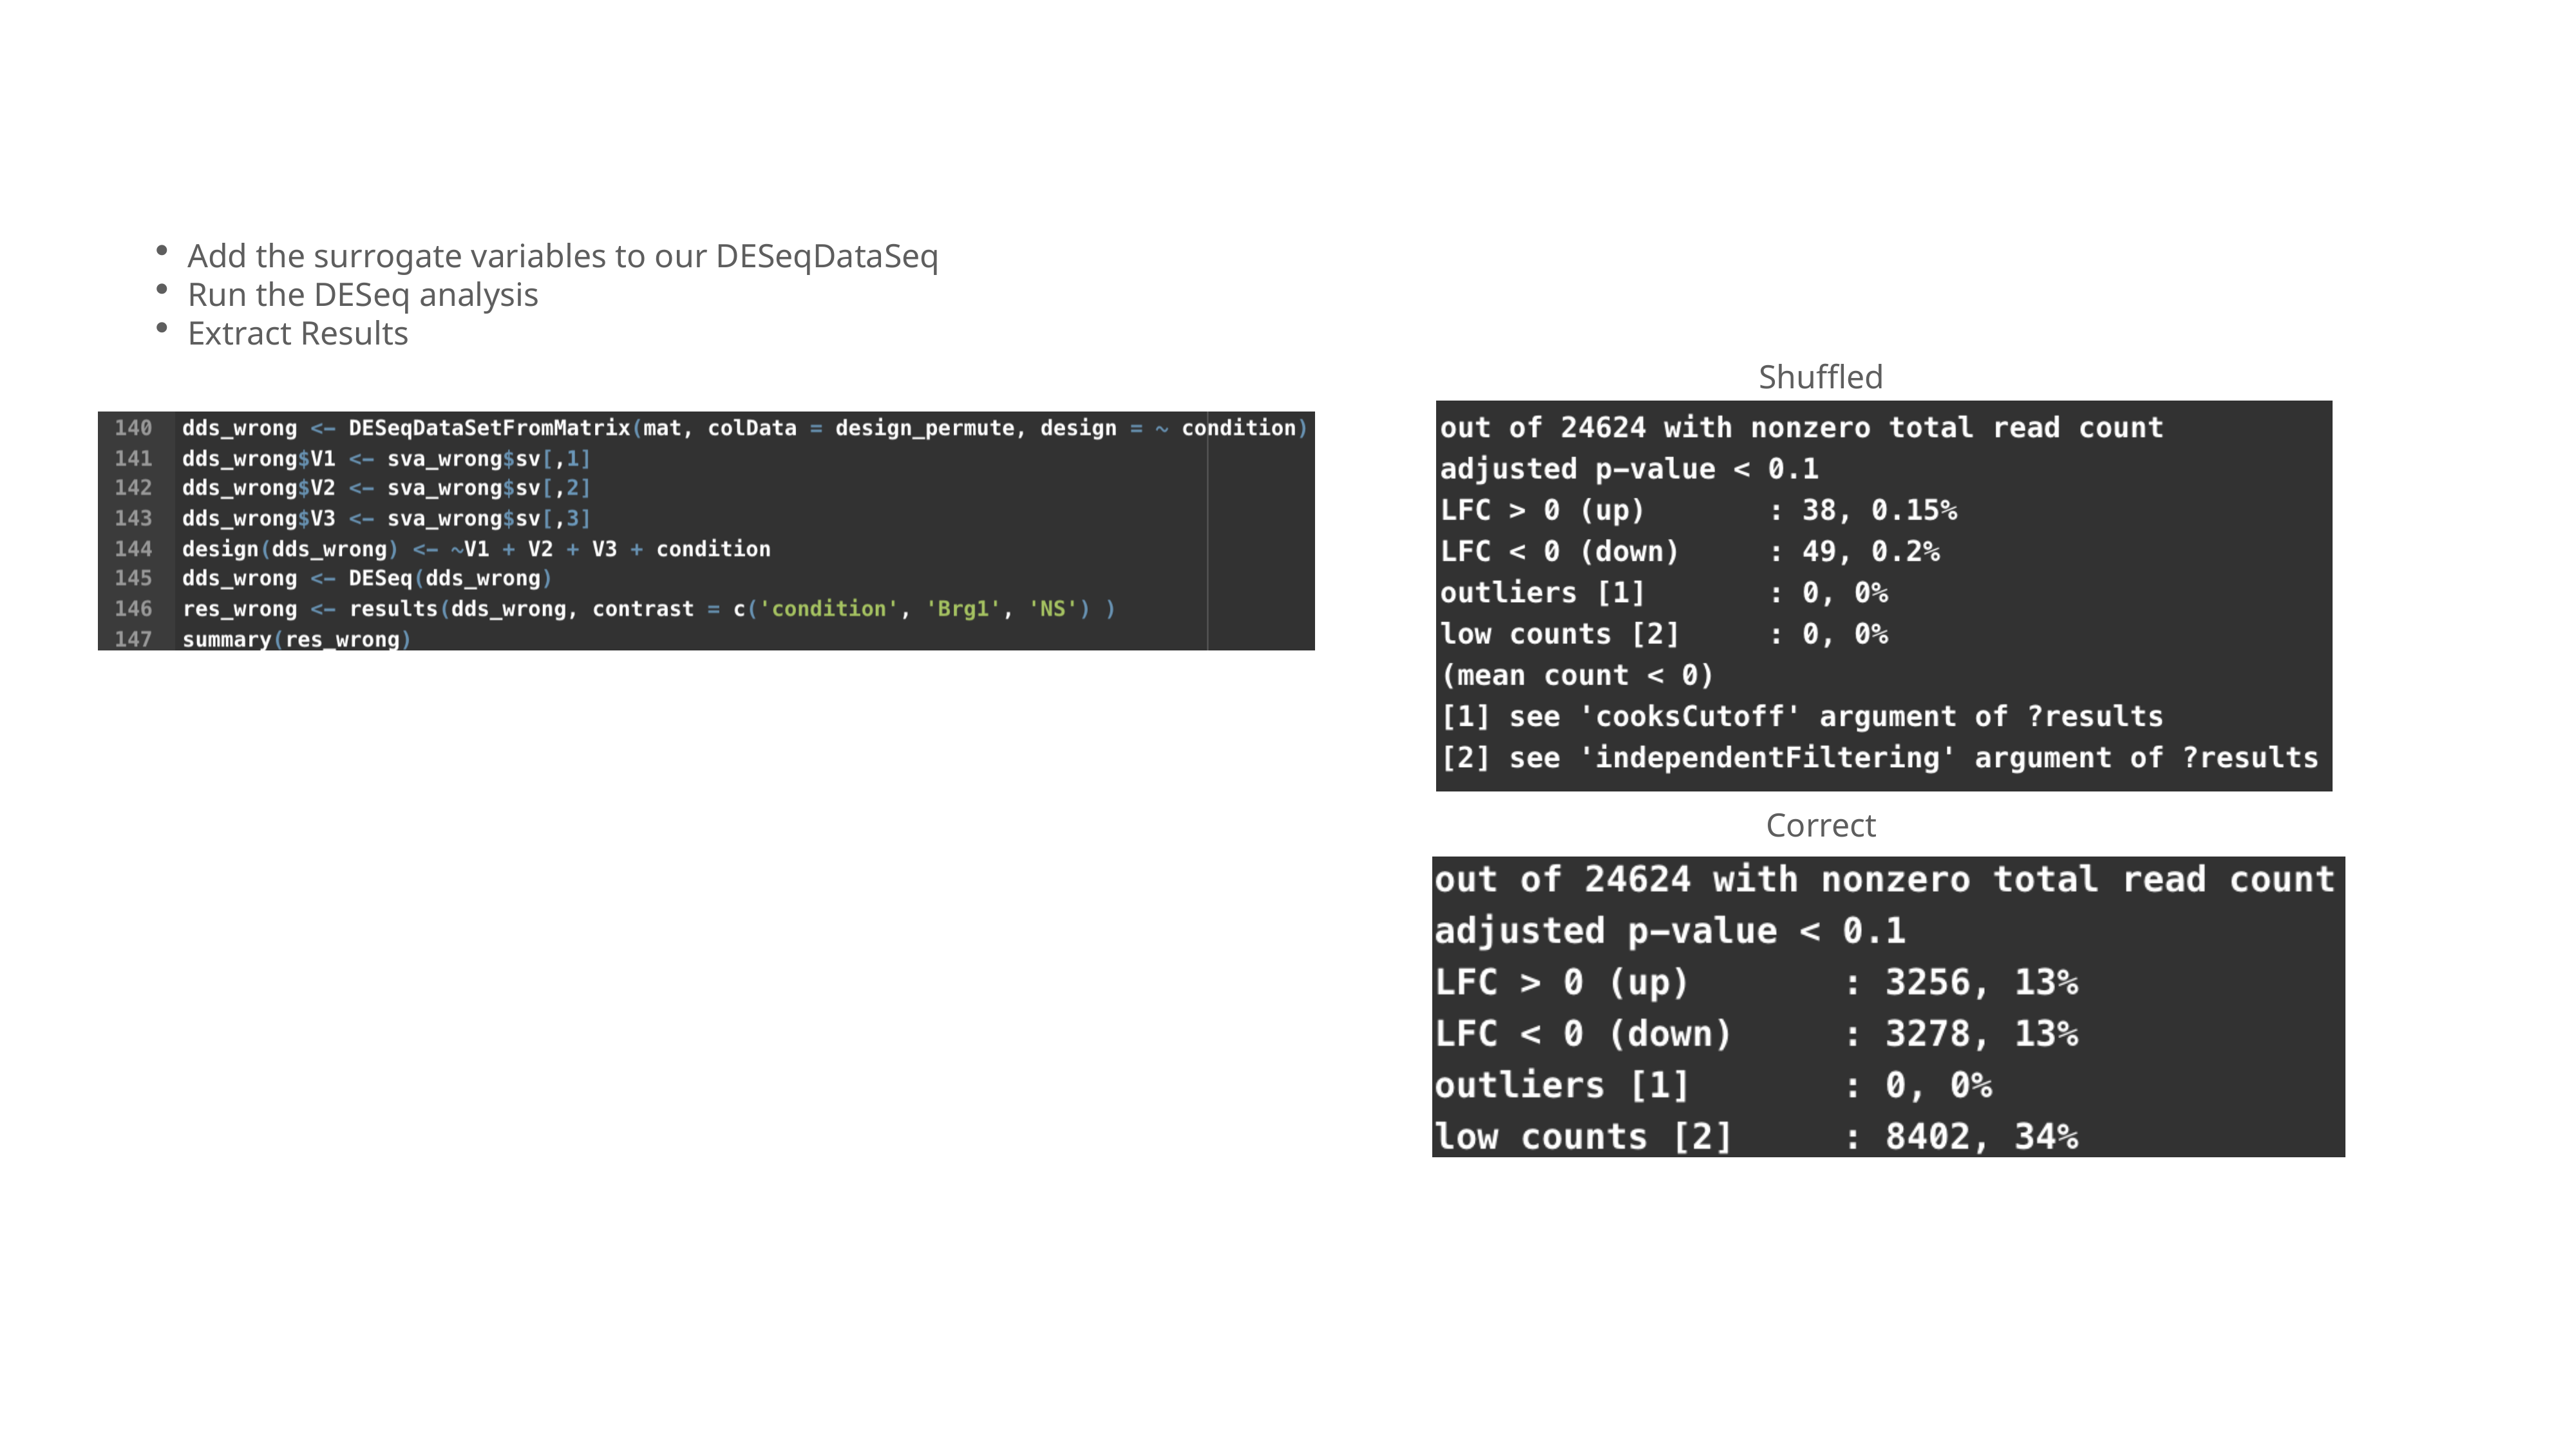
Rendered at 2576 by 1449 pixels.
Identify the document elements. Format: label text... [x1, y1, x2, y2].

text_box Add the surrogate variables to our DESeqDataSeq Run the DESeq analysis Extract Results [149, 230, 946, 357]
text_box Correct [1761, 799, 1883, 849]
picture [1436, 401, 2333, 791]
picture [98, 411, 1316, 650]
text_box Shuffled [1753, 351, 1890, 401]
picture [1432, 857, 2345, 1157]
